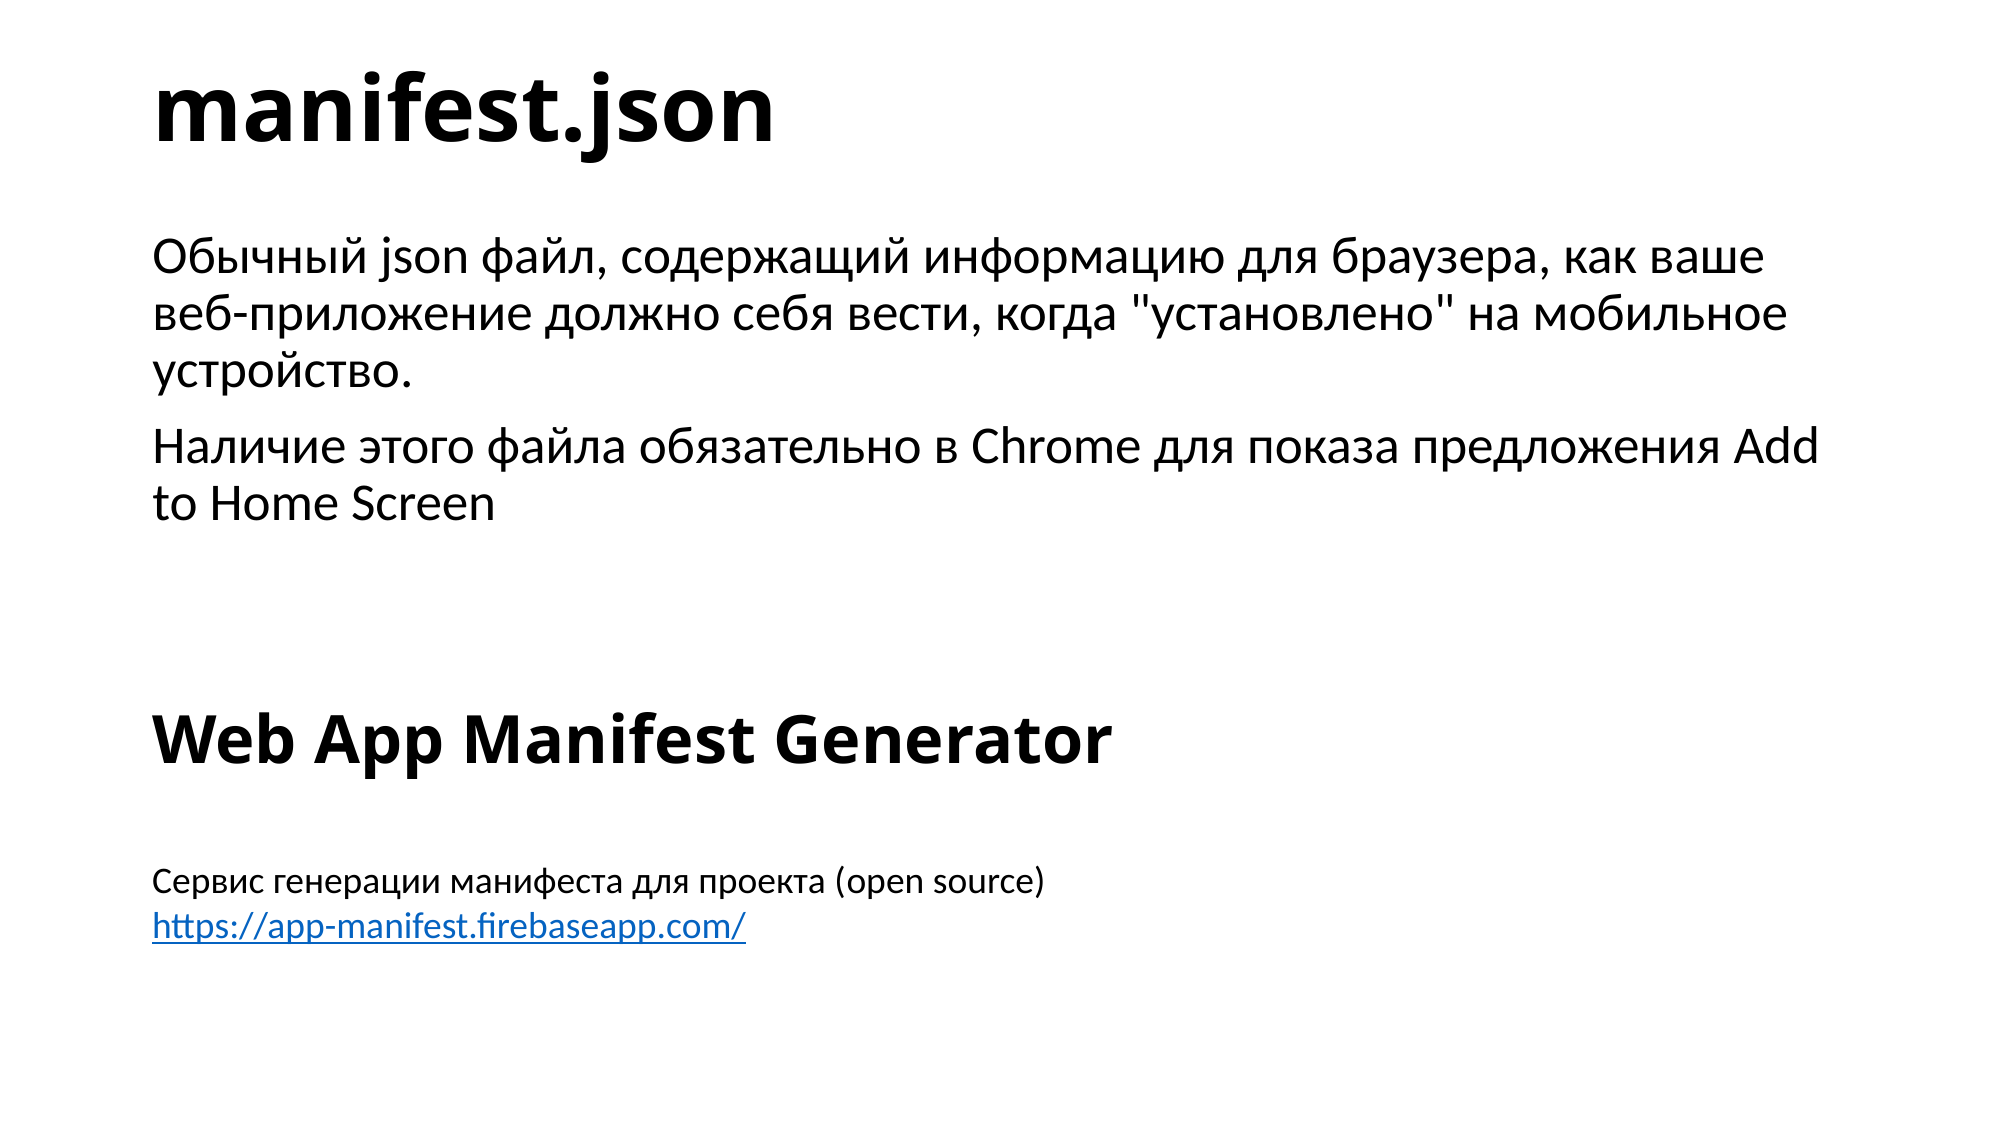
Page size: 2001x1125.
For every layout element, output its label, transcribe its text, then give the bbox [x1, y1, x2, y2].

text_box Web App Manifest Generator Сервис генерации манифеста для проекта (open source) https://app-manifest.firebaseapp.com/ [137, 689, 1863, 1044]
title manifest.json [137, 2, 1863, 220]
list Обычный json файл, содержащий информацию для браузера, как ваше веб-приложение должно себя вести, когда "установлено" на мобильное устройство. Наличие этого файла обязательно в Chrome для показа предложения Add to Home Screen [137, 220, 1863, 542]
